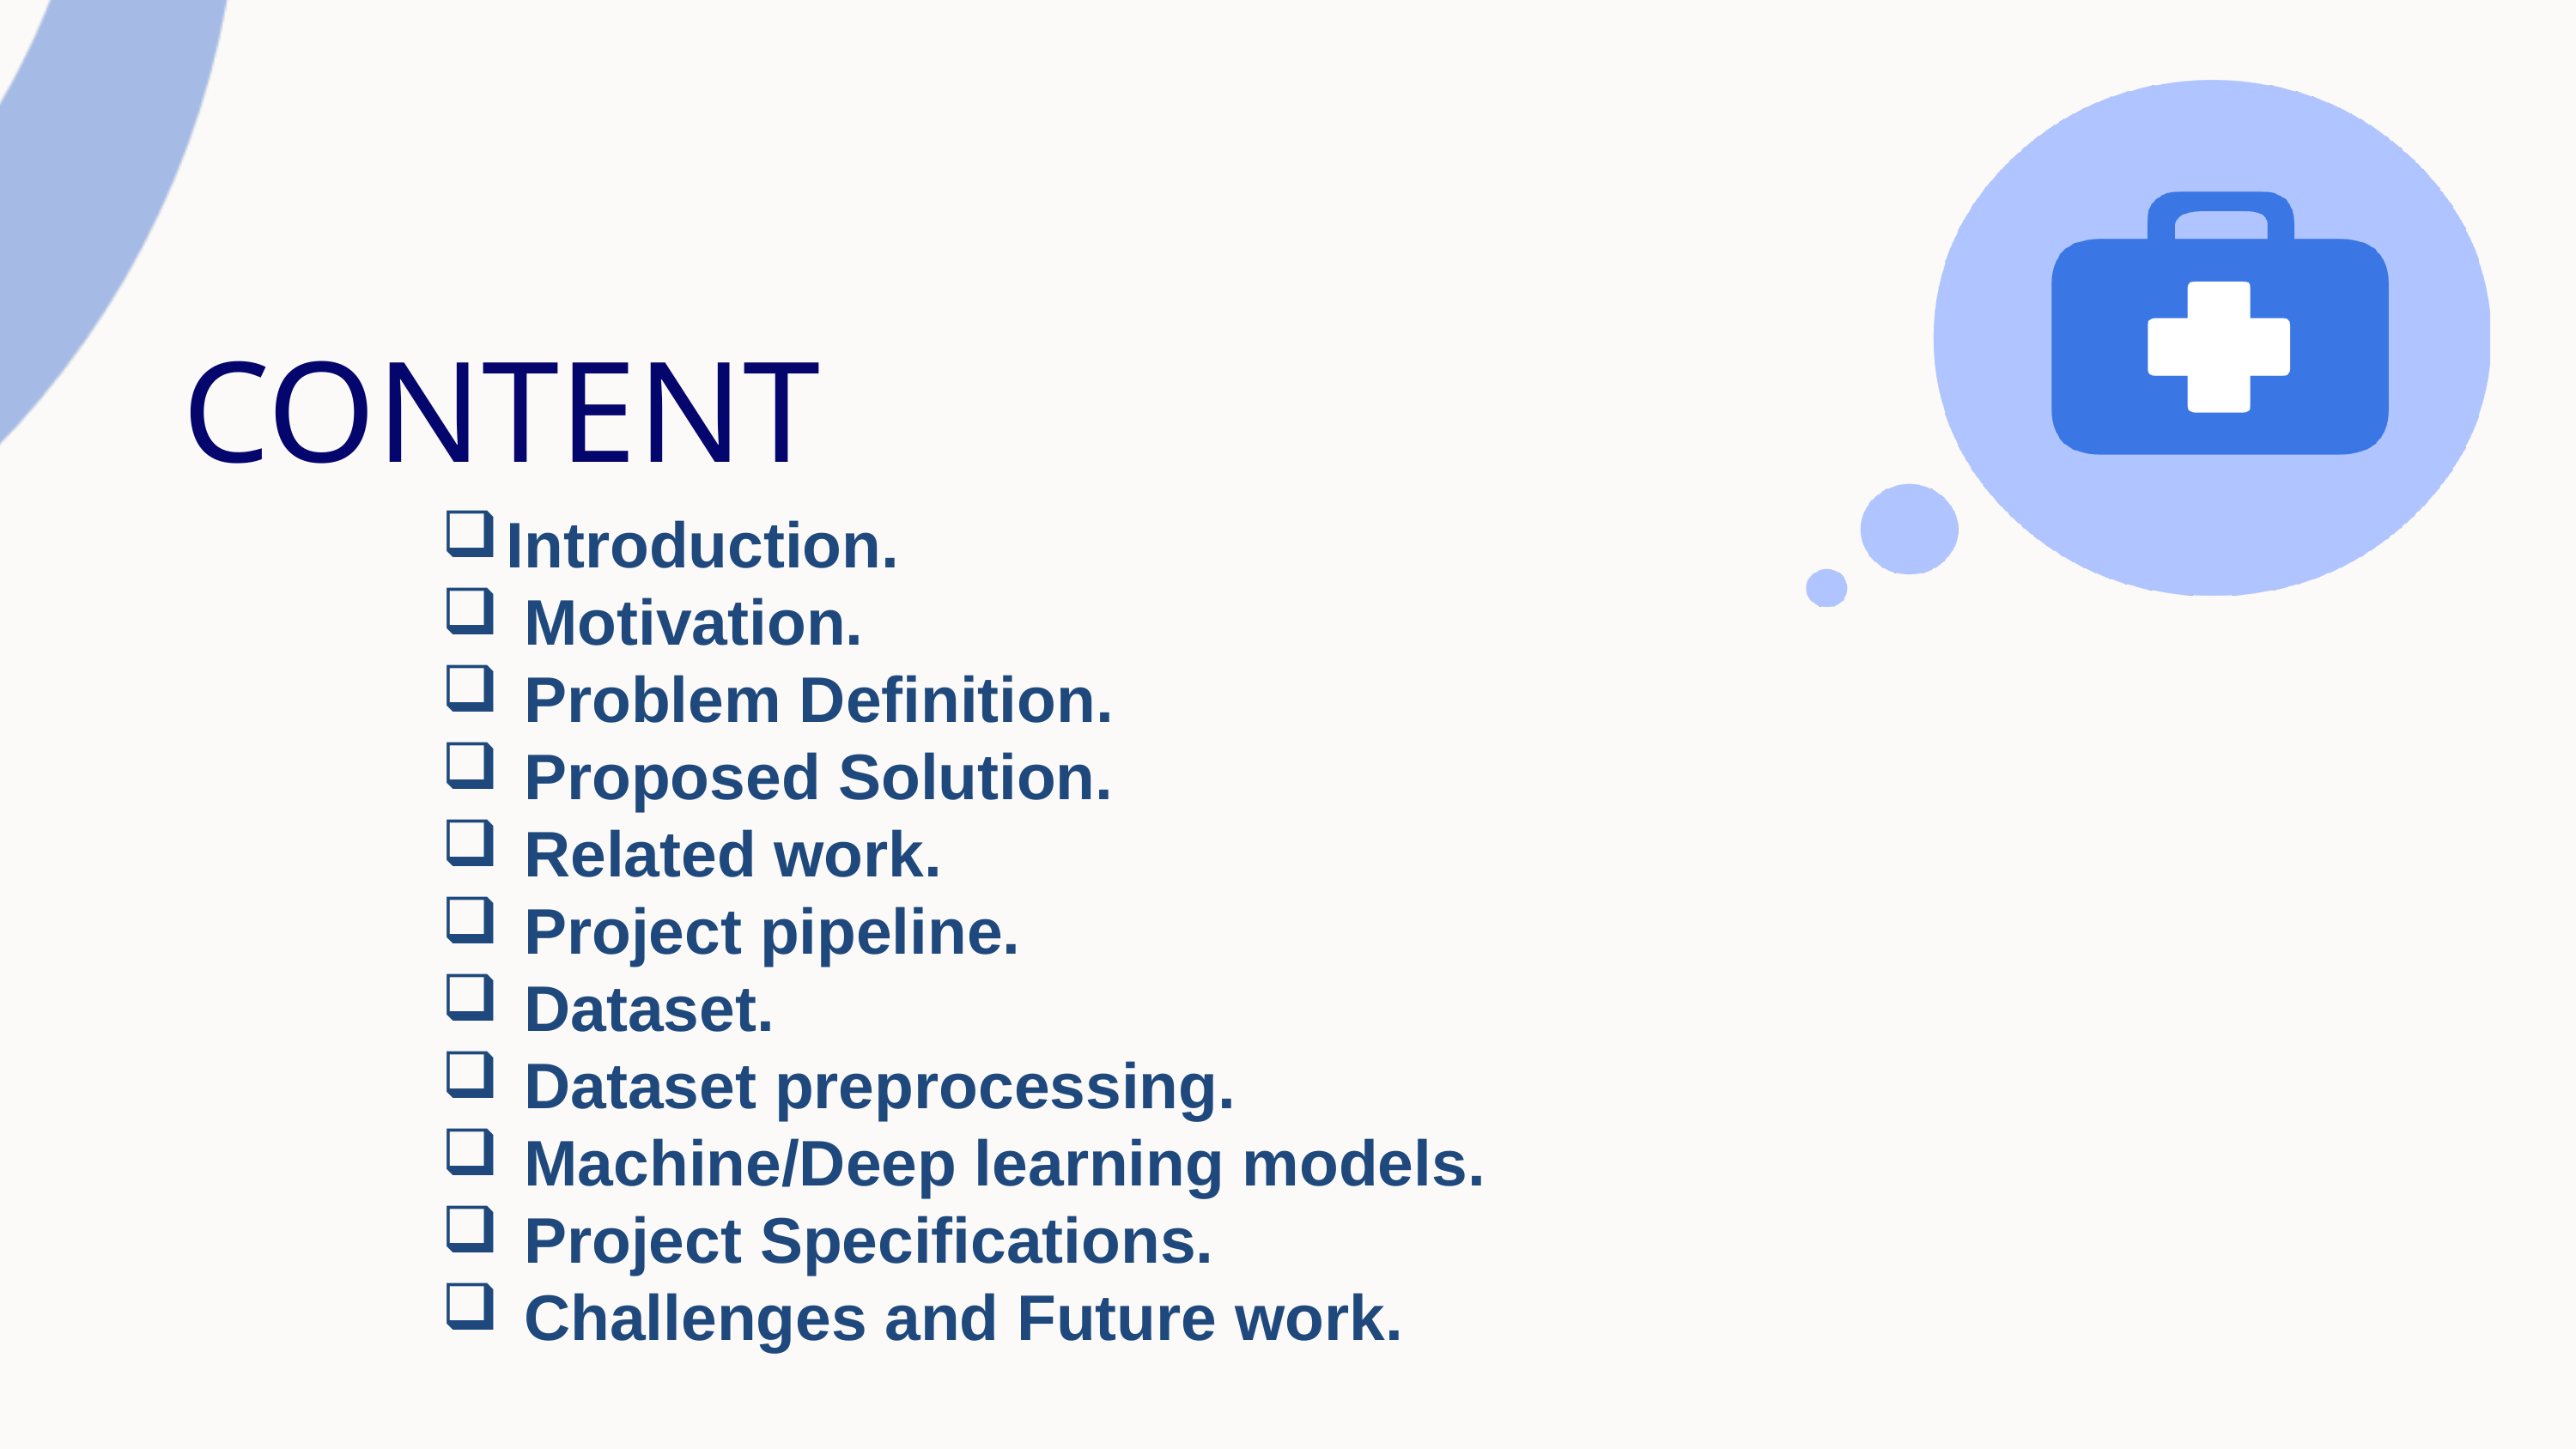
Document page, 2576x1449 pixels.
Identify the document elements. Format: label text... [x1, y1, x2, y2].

text_box [0, 0, 241, 692]
text_box CONTENT [182, 294, 1388, 490]
text_box [1806, 80, 2491, 496]
text_box Introduction. Motivation. Problem Definition. Proposed Solution. Related work. Project pipeline. Dataset. Dataset preprocessing. Machine/Deep learning models. Project Specifications. Challenges and Future work. [429, 496, 2576, 1360]
